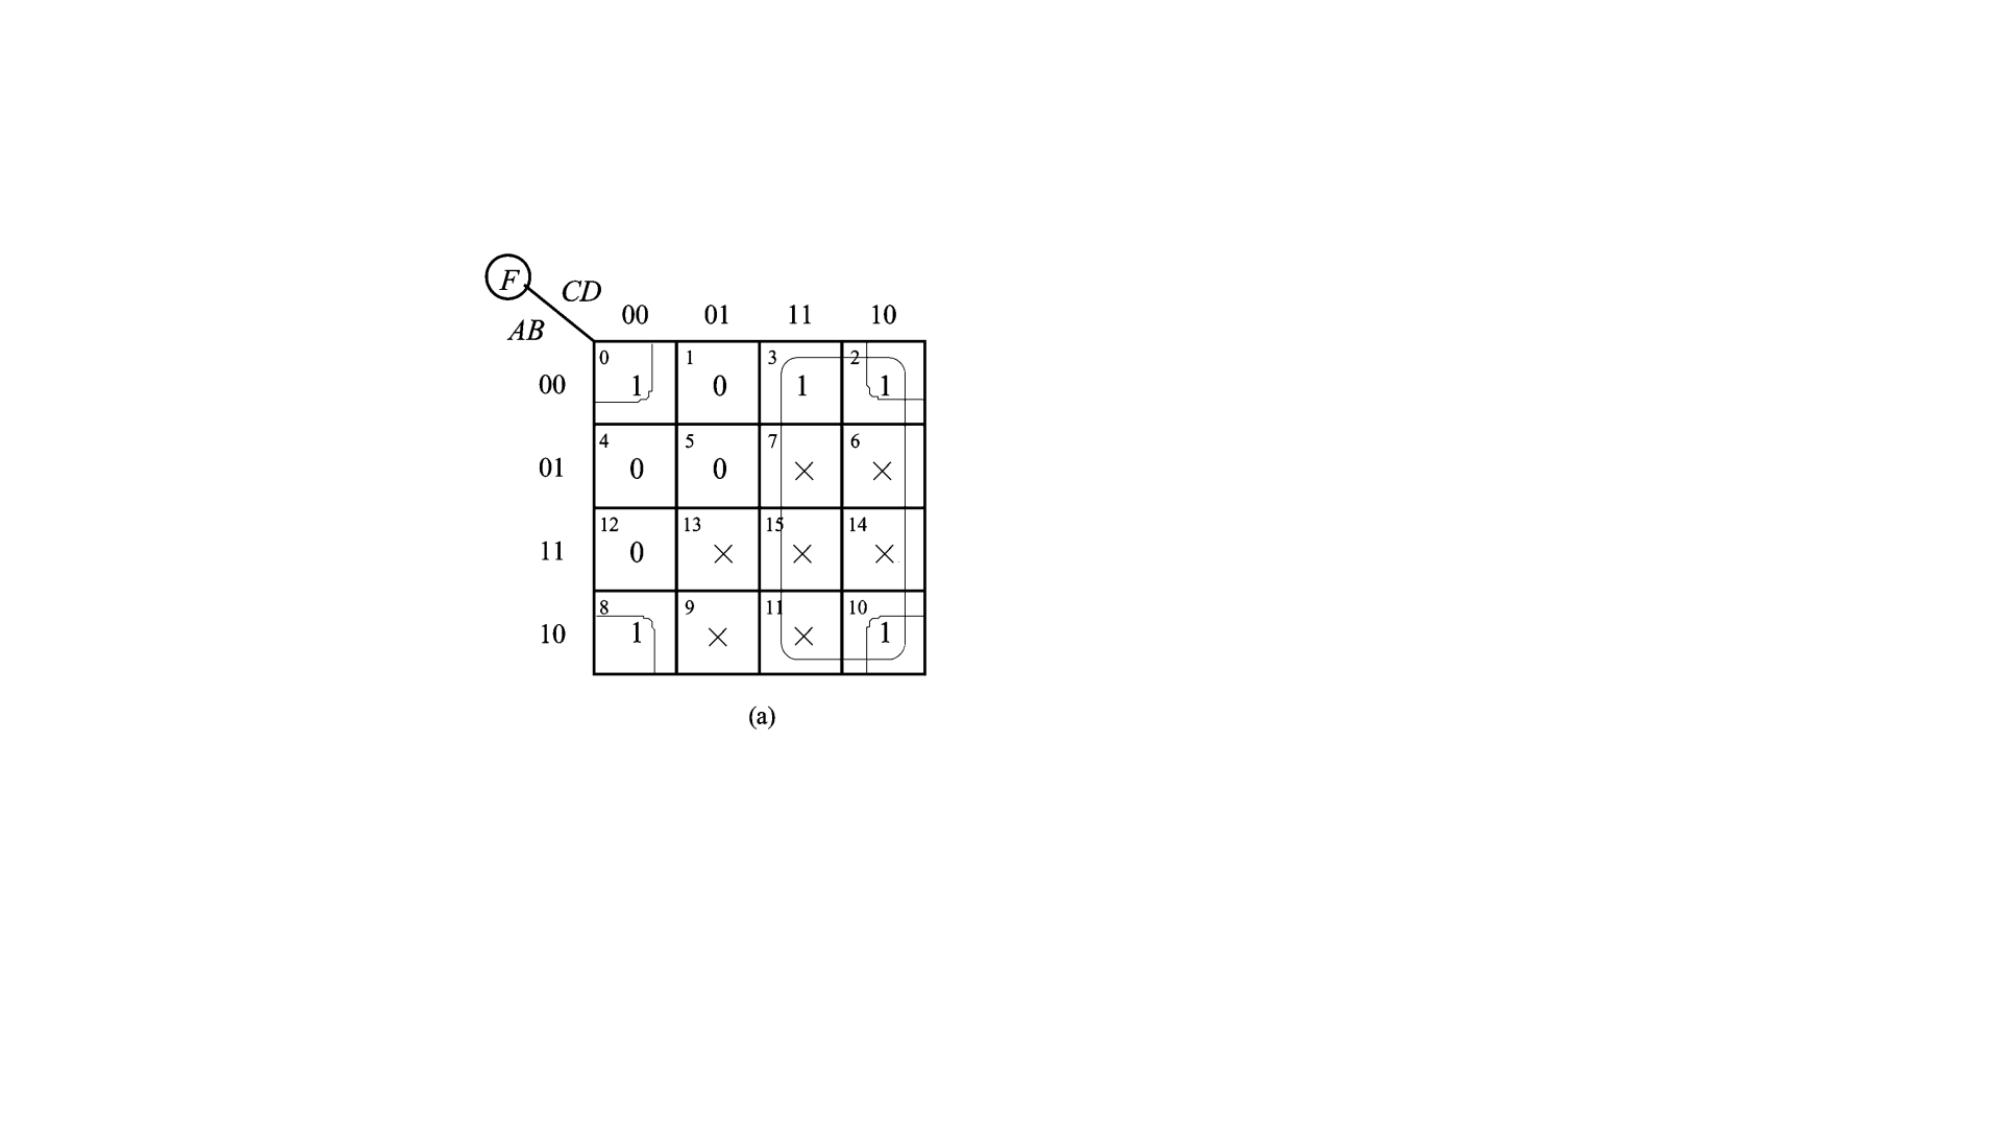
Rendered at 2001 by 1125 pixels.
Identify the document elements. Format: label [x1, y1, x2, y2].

picture [424, 219, 993, 757]
